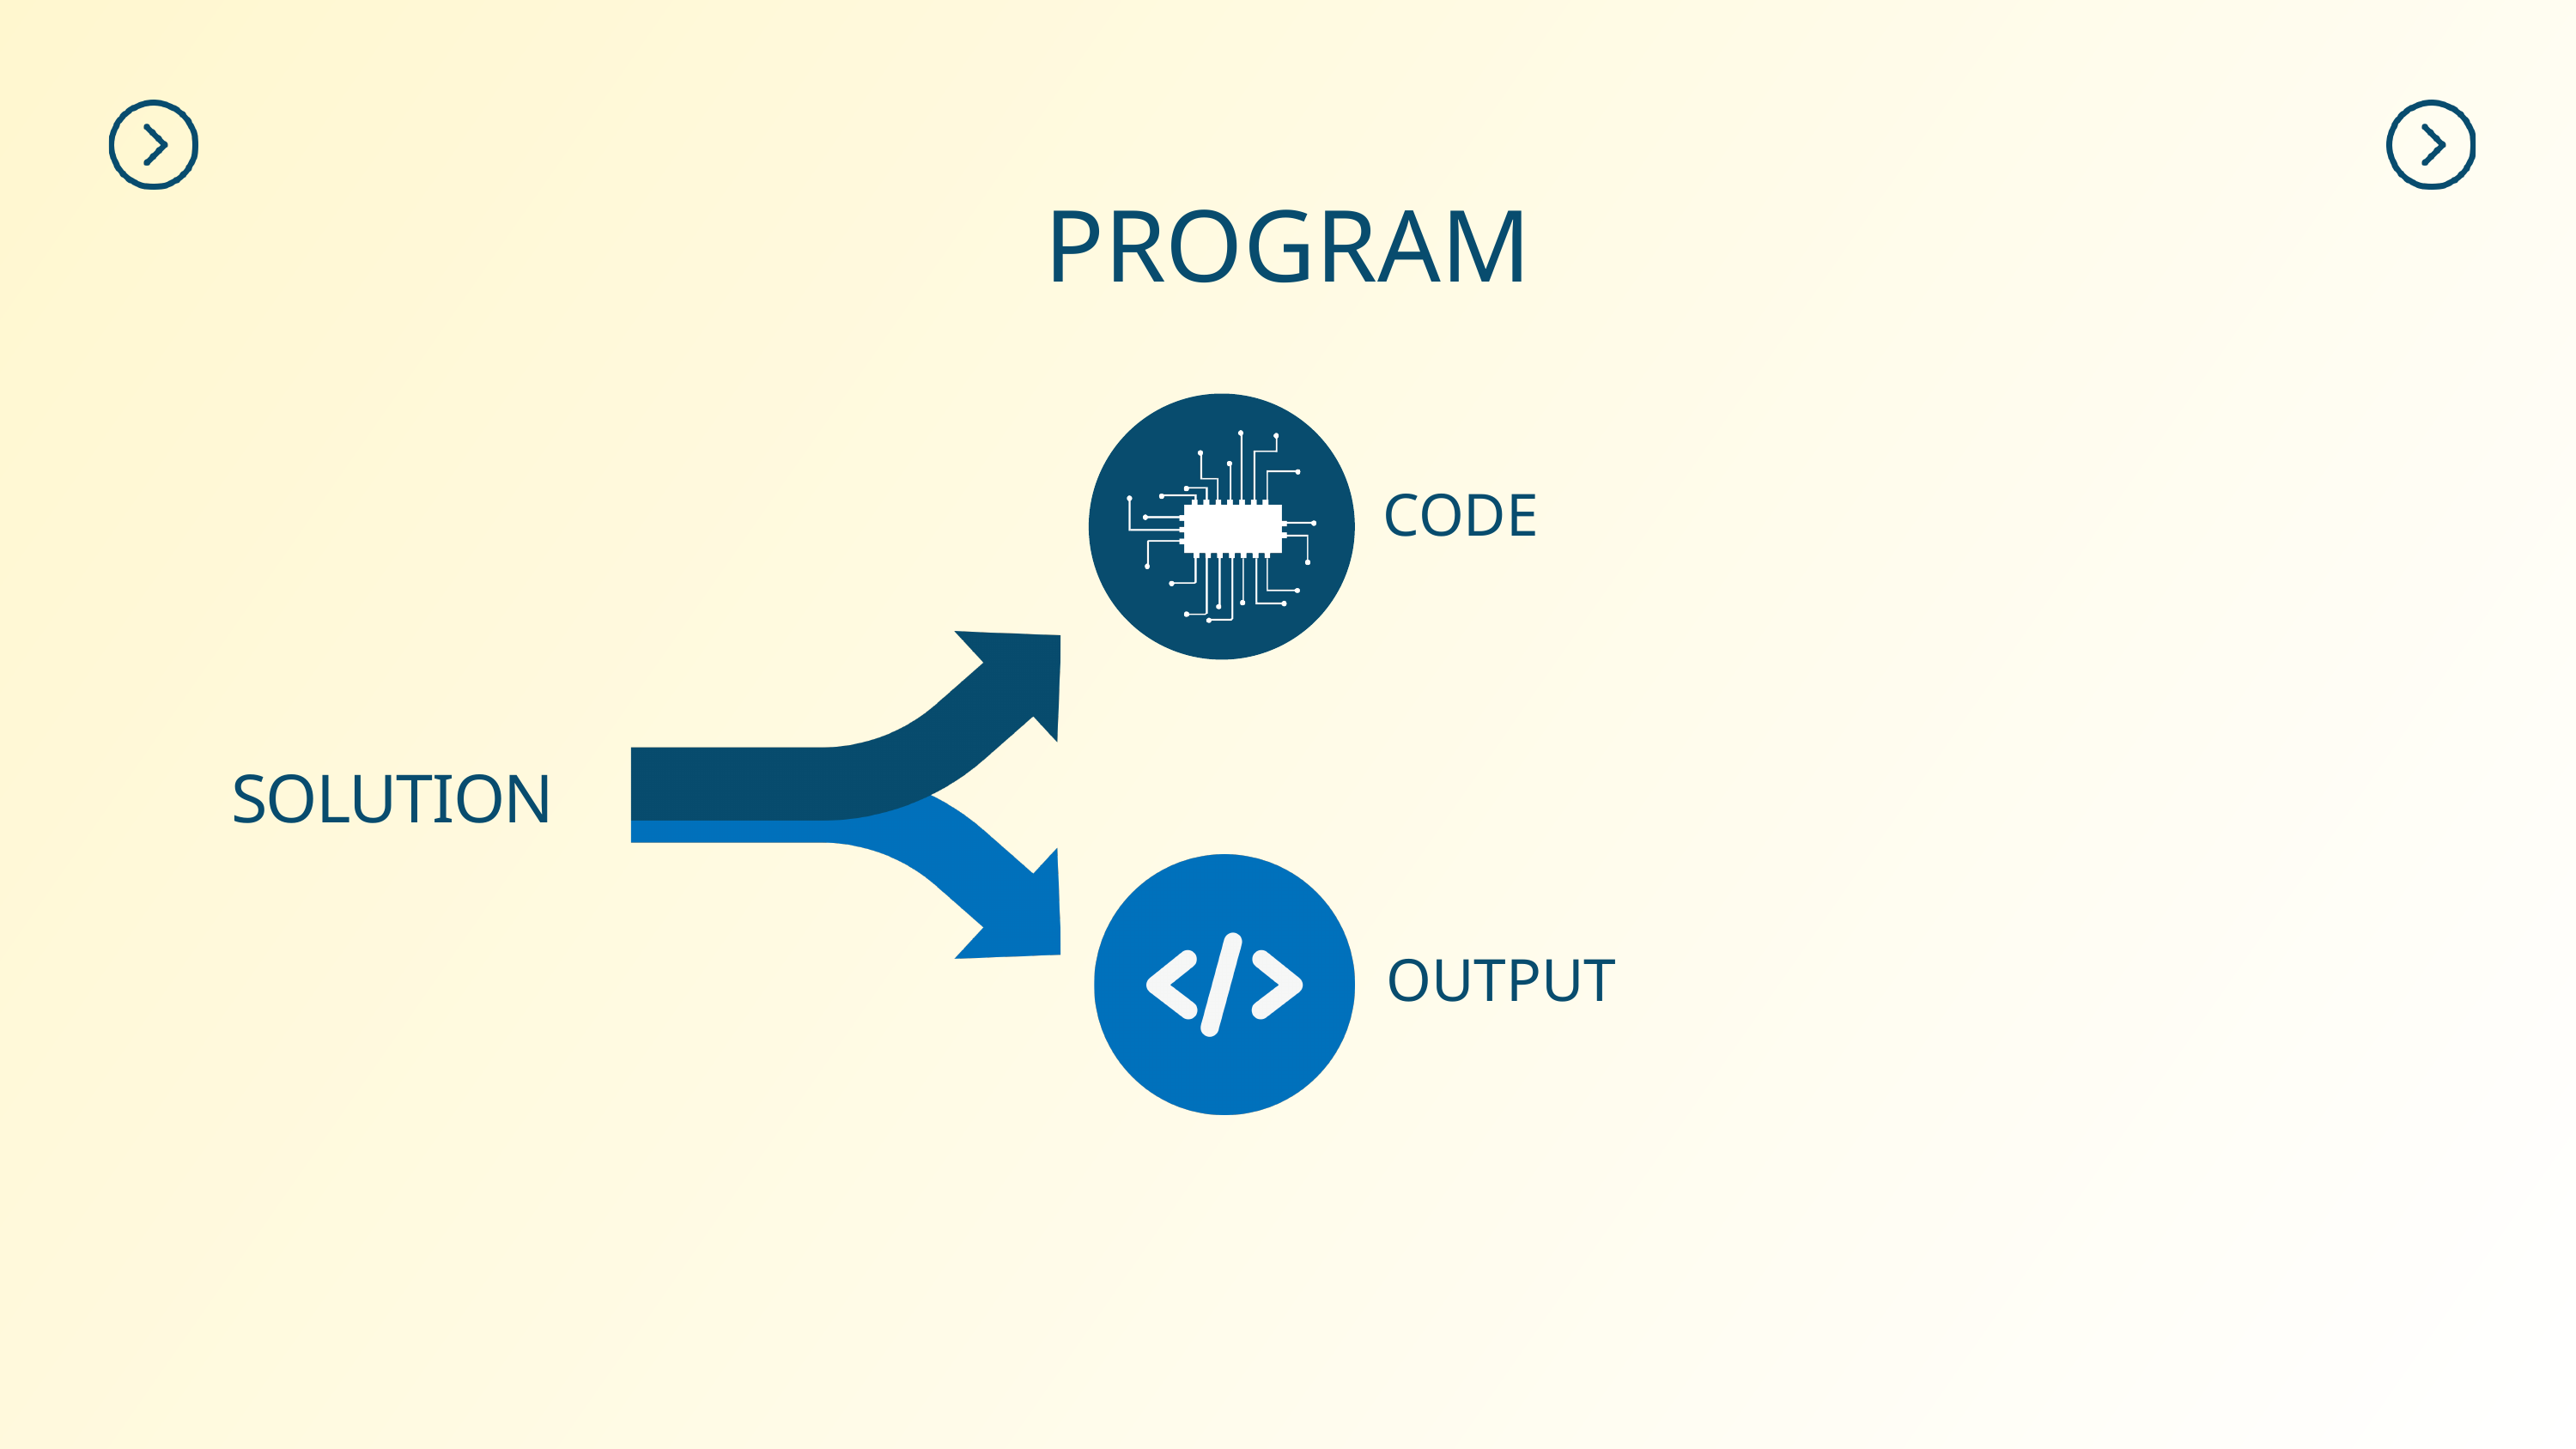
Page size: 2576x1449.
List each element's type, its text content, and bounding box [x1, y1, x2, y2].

text_box [108, 100, 198, 190]
text_box PROGRAM [603, 183, 1973, 302]
text_box OUTPUT [1386, 943, 2232, 1013]
text_box SOLUTION [157, 756, 629, 837]
text_box CODE [1382, 478, 2232, 549]
text_box [630, 631, 1061, 959]
text_box [2386, 100, 2476, 190]
text_box [1094, 854, 1355, 1115]
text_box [1088, 393, 1356, 660]
